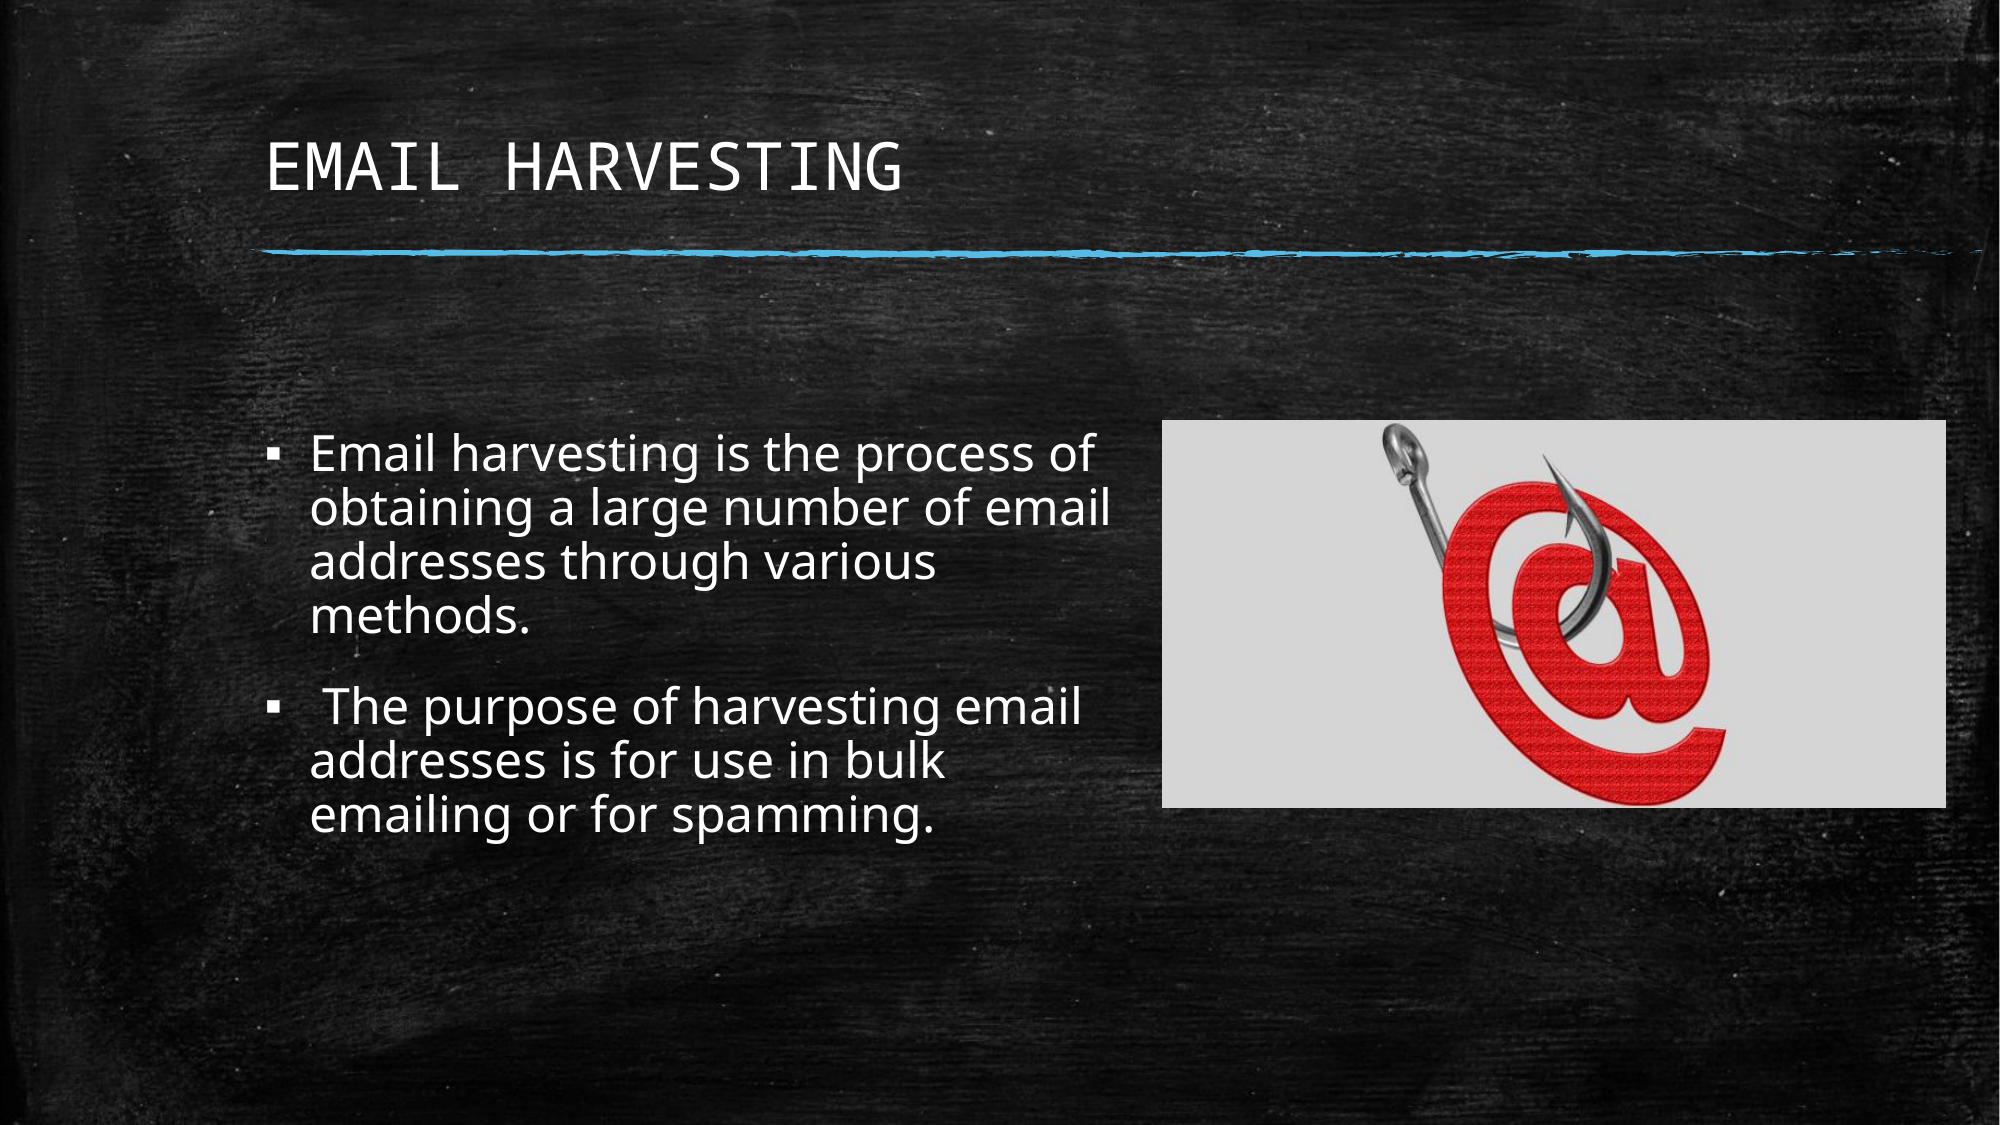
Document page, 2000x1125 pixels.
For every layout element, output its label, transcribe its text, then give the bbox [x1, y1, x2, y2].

text_box Email harvesting is the process of obtaining a large number of email addresses through various methods. The purpose of harvesting email addresses is for use in bulk emailing or for spamming. [249, 420, 1163, 1121]
title EMAIL HARVESTING [249, 45, 1750, 213]
picture [0, 0, 2000, 1125]
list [1161, 420, 1946, 809]
